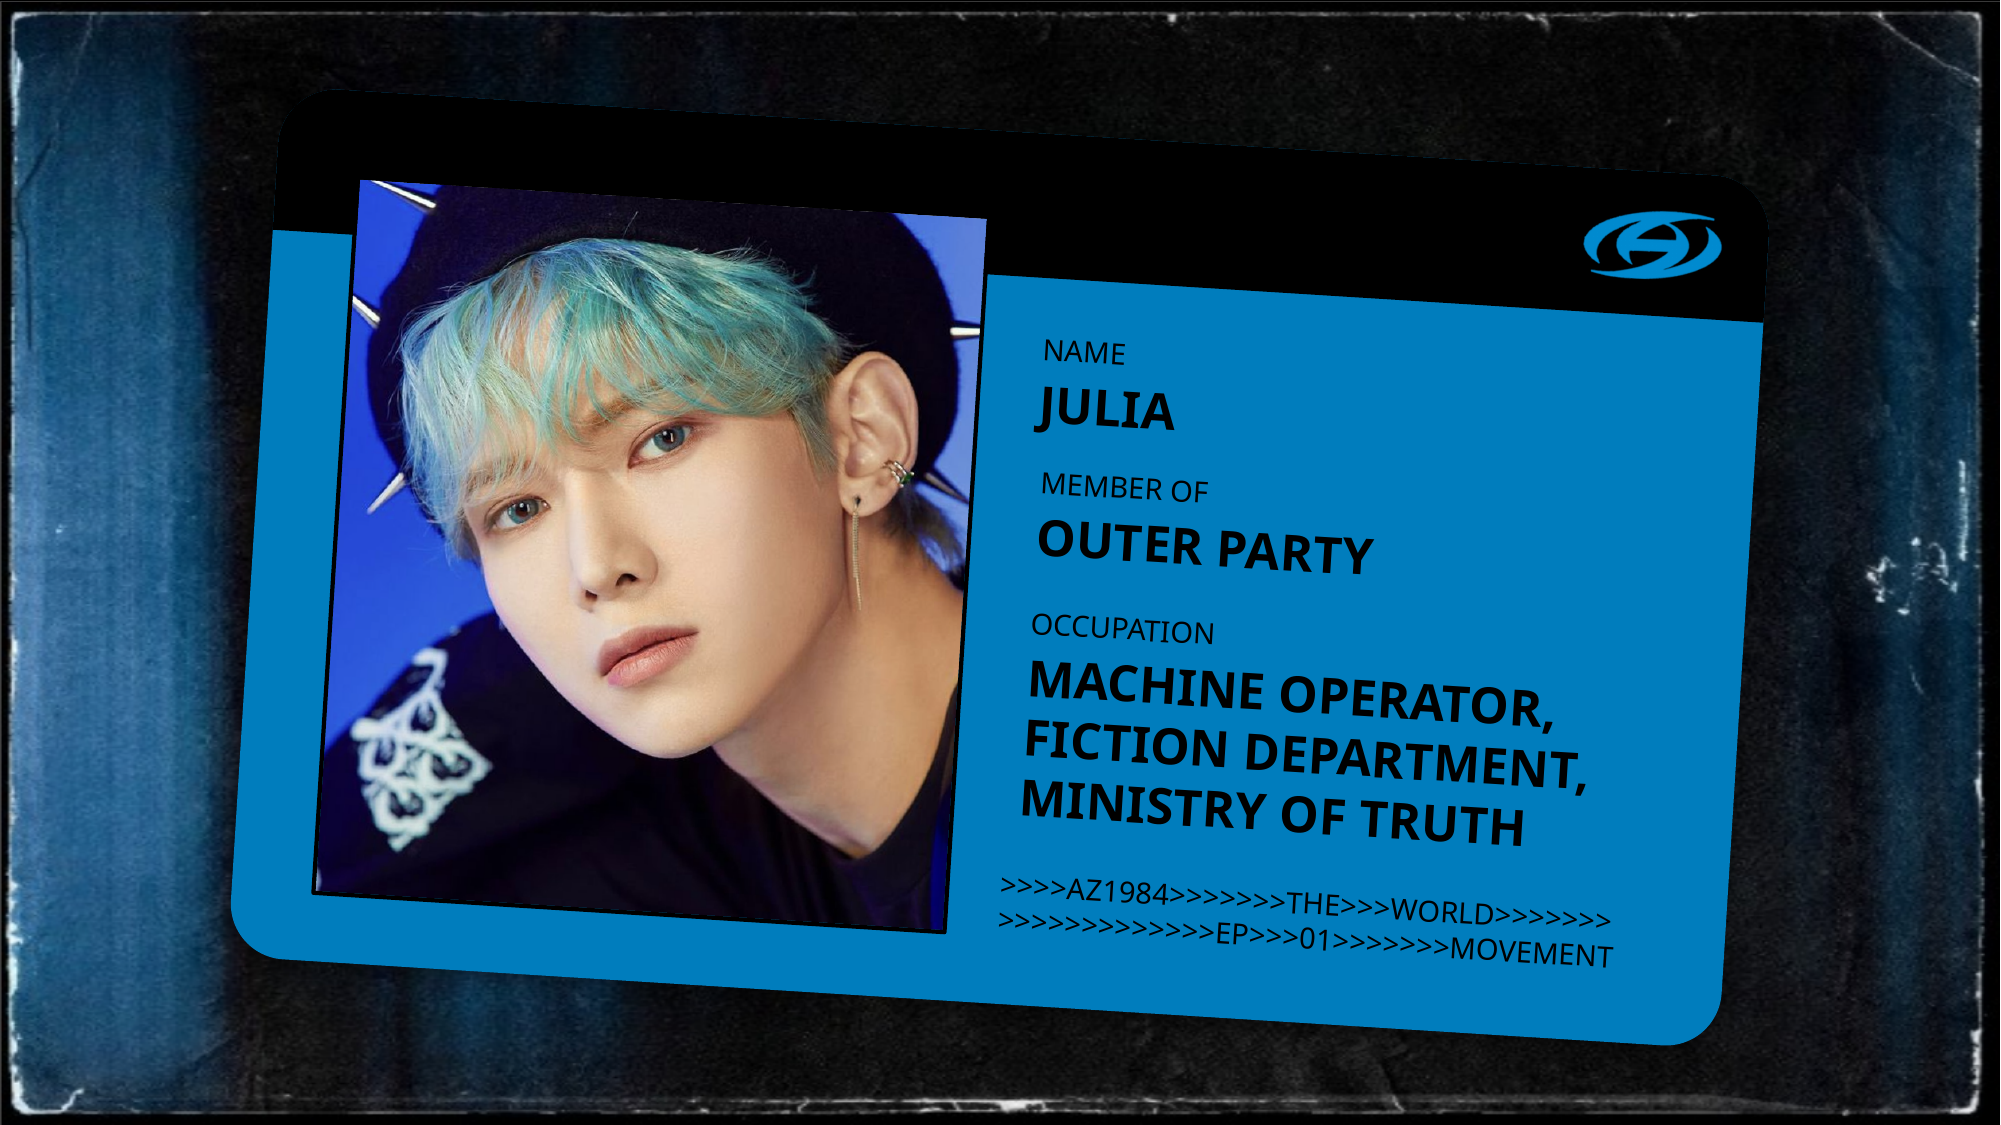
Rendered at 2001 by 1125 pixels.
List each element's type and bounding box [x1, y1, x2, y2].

text_box [253, 131, 1747, 1004]
picture [2, 2, 2000, 1125]
